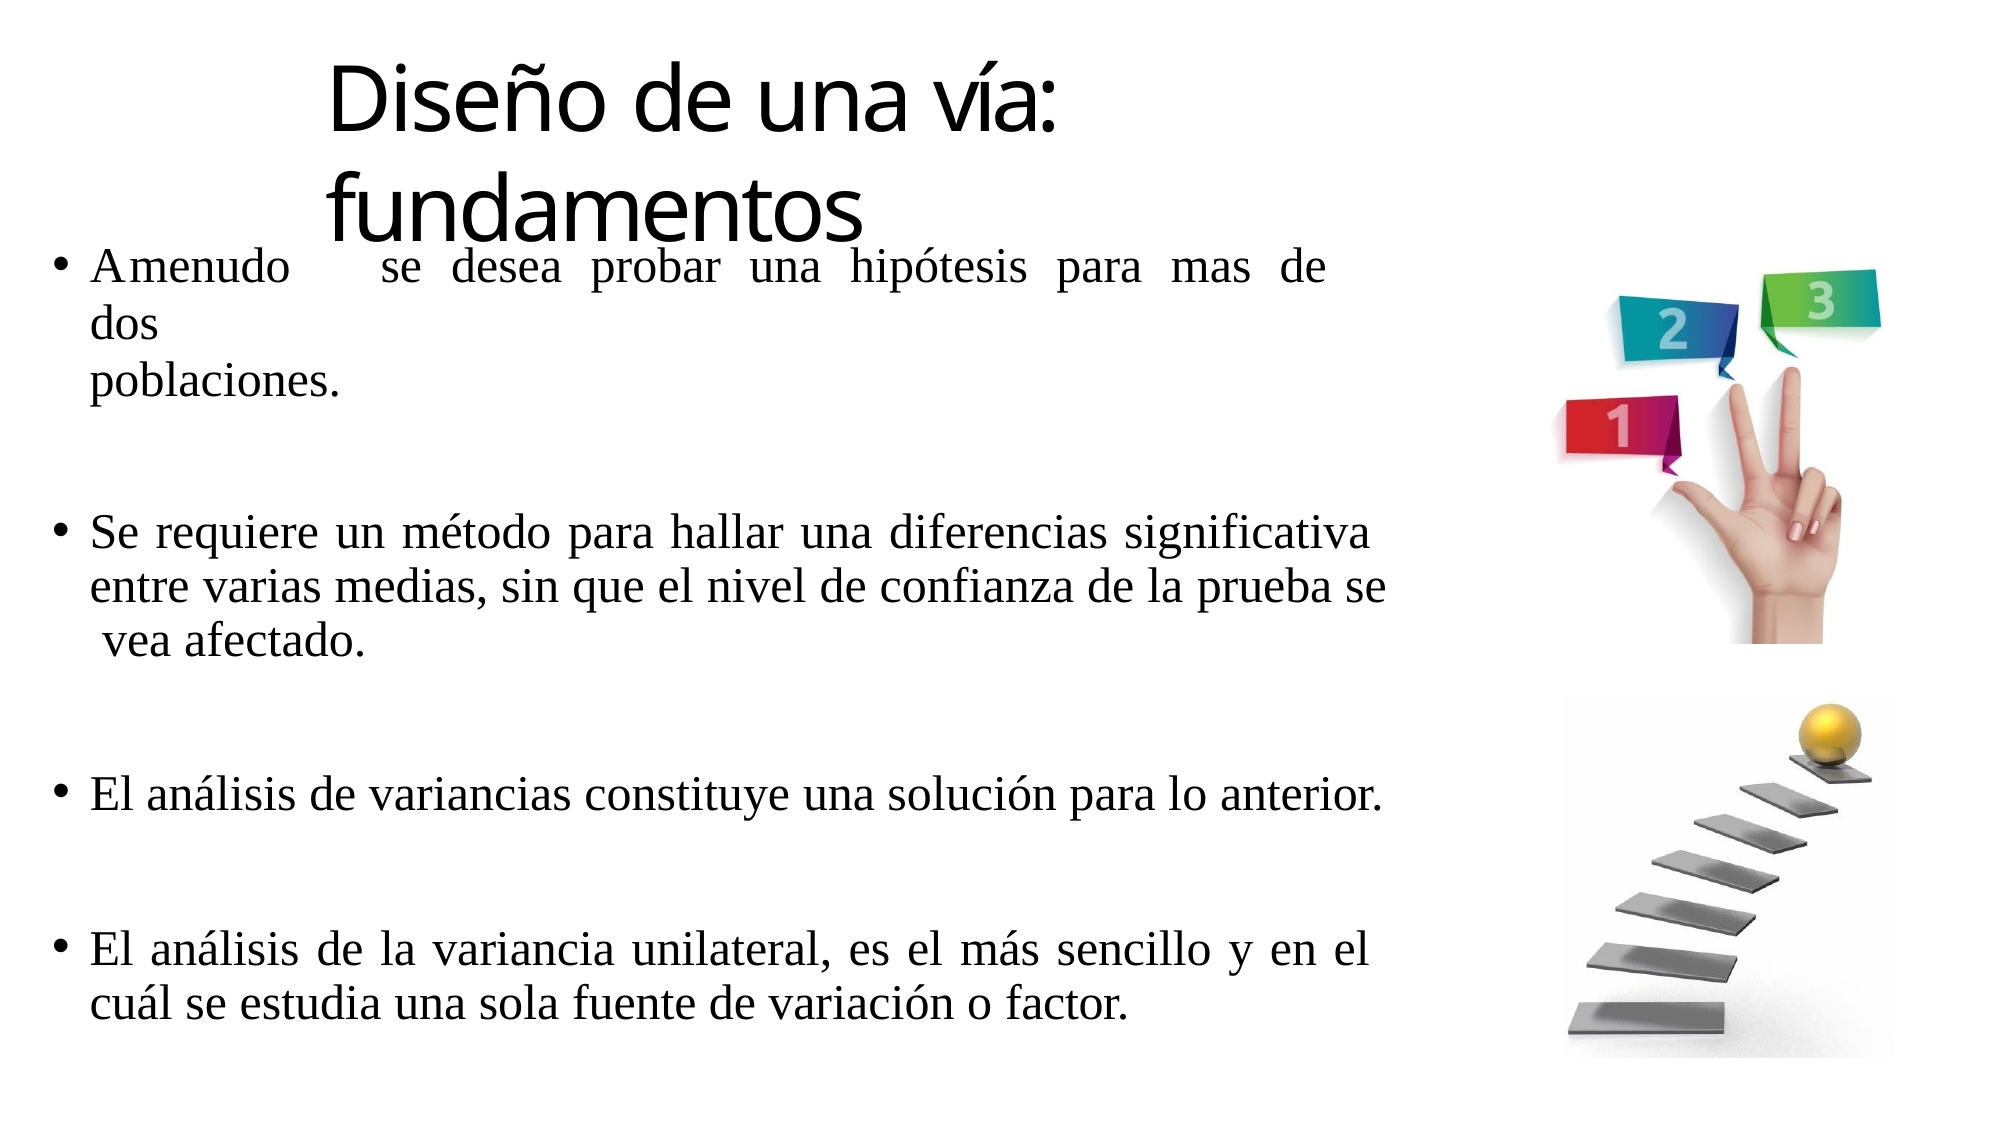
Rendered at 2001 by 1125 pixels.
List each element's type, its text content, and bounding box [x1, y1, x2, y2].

text_box A menudo se desea probar una hipótesis para mas de dos poblaciones. Se requiere un método para hallar una diferencias significativa entre varias medias, sin que el nivel de confianza de la prueba se vea afectado. El análisis de variancias constituye una solución para lo anterior. El análisis de la variancia unilateral, es el más sencillo y en el cuál se estudia una sola fuente de variación o factor. [50, 233, 1388, 1030]
text_box [1563, 693, 1895, 1058]
title Diseño de una vía: fundamentos [323, 37, 1514, 260]
text_box [1546, 266, 1885, 644]
